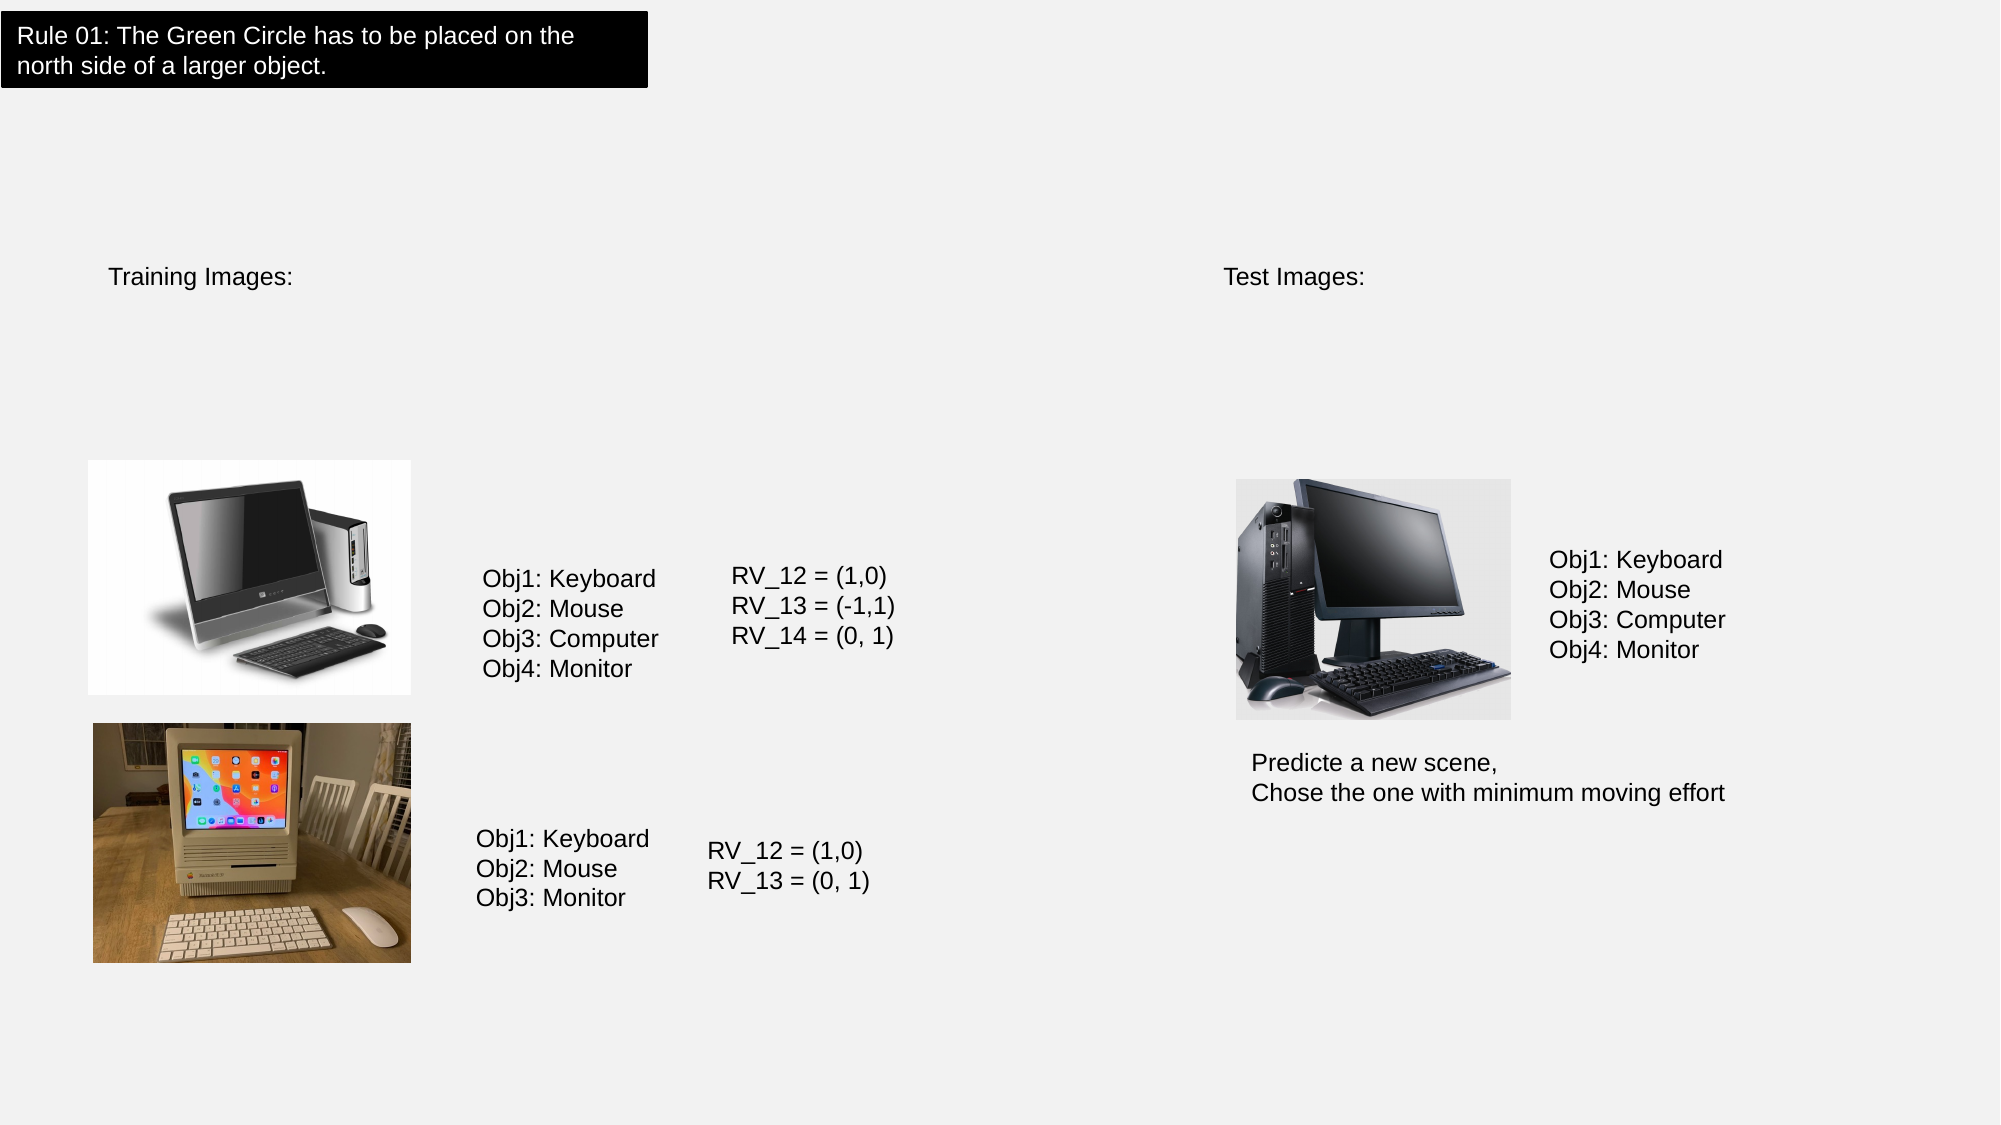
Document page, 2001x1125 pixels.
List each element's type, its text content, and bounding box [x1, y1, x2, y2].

text_box Predicte a new scene, Chose the one with minimum moving effort [1236, 738, 1751, 814]
text_box Obj1: Keyboard Obj2: Mouse Obj3: Computer Obj4: Monitor [1534, 536, 1742, 671]
text_box Obj1: Keyboard Obj2: Mouse Obj3: Monitor [460, 814, 669, 920]
picture [1236, 479, 1511, 720]
text_box Test Images: [1208, 253, 1723, 299]
text_box Obj1: Keyboard Obj2: Mouse Obj3: Computer Obj4: Monitor [467, 555, 675, 690]
text_box Rule 01: The Green Circle has to be placed on the north side of a larger object. [1, 11, 648, 88]
picture [87, 460, 411, 695]
picture [93, 723, 411, 963]
text_box RV_12 = (1,0) RV_13 = (0, 1) [692, 826, 900, 902]
text_box Training Images: [93, 253, 608, 298]
text_box RV_12 = (1,0) RV_13 = (-1,1) RV_14 = (0, 1) [716, 551, 924, 657]
